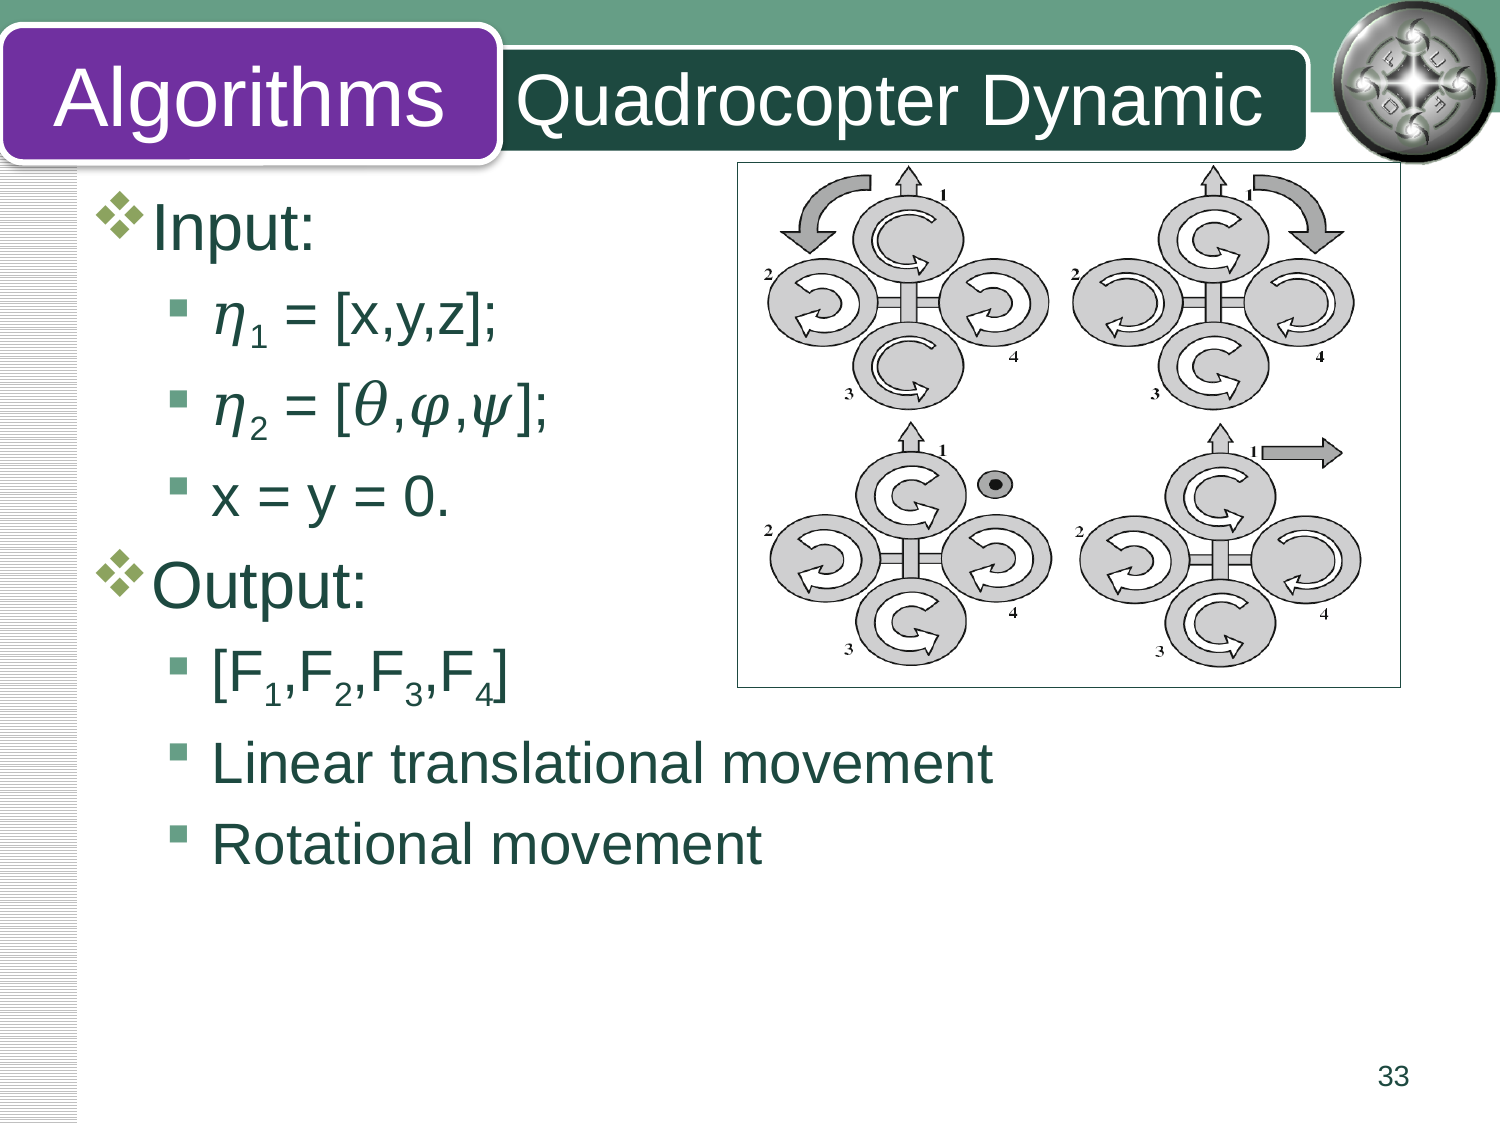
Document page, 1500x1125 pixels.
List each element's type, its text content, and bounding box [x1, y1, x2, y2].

text_box Algorithms [0, 21, 504, 166]
title Quadrocopter Dynamic [508, 49, 1307, 143]
list Input: 𝜂1 = [x,y,z]; 𝜂2 = [𝜃,𝜑,𝜓]; x = y = 0. Output: [F1,F2,F3,F4] Linear translational movement Rotational movement [74, 176, 1426, 1001]
picture [737, 0, 1500, 688]
slide_number 33 [1074, 1049, 1426, 1103]
